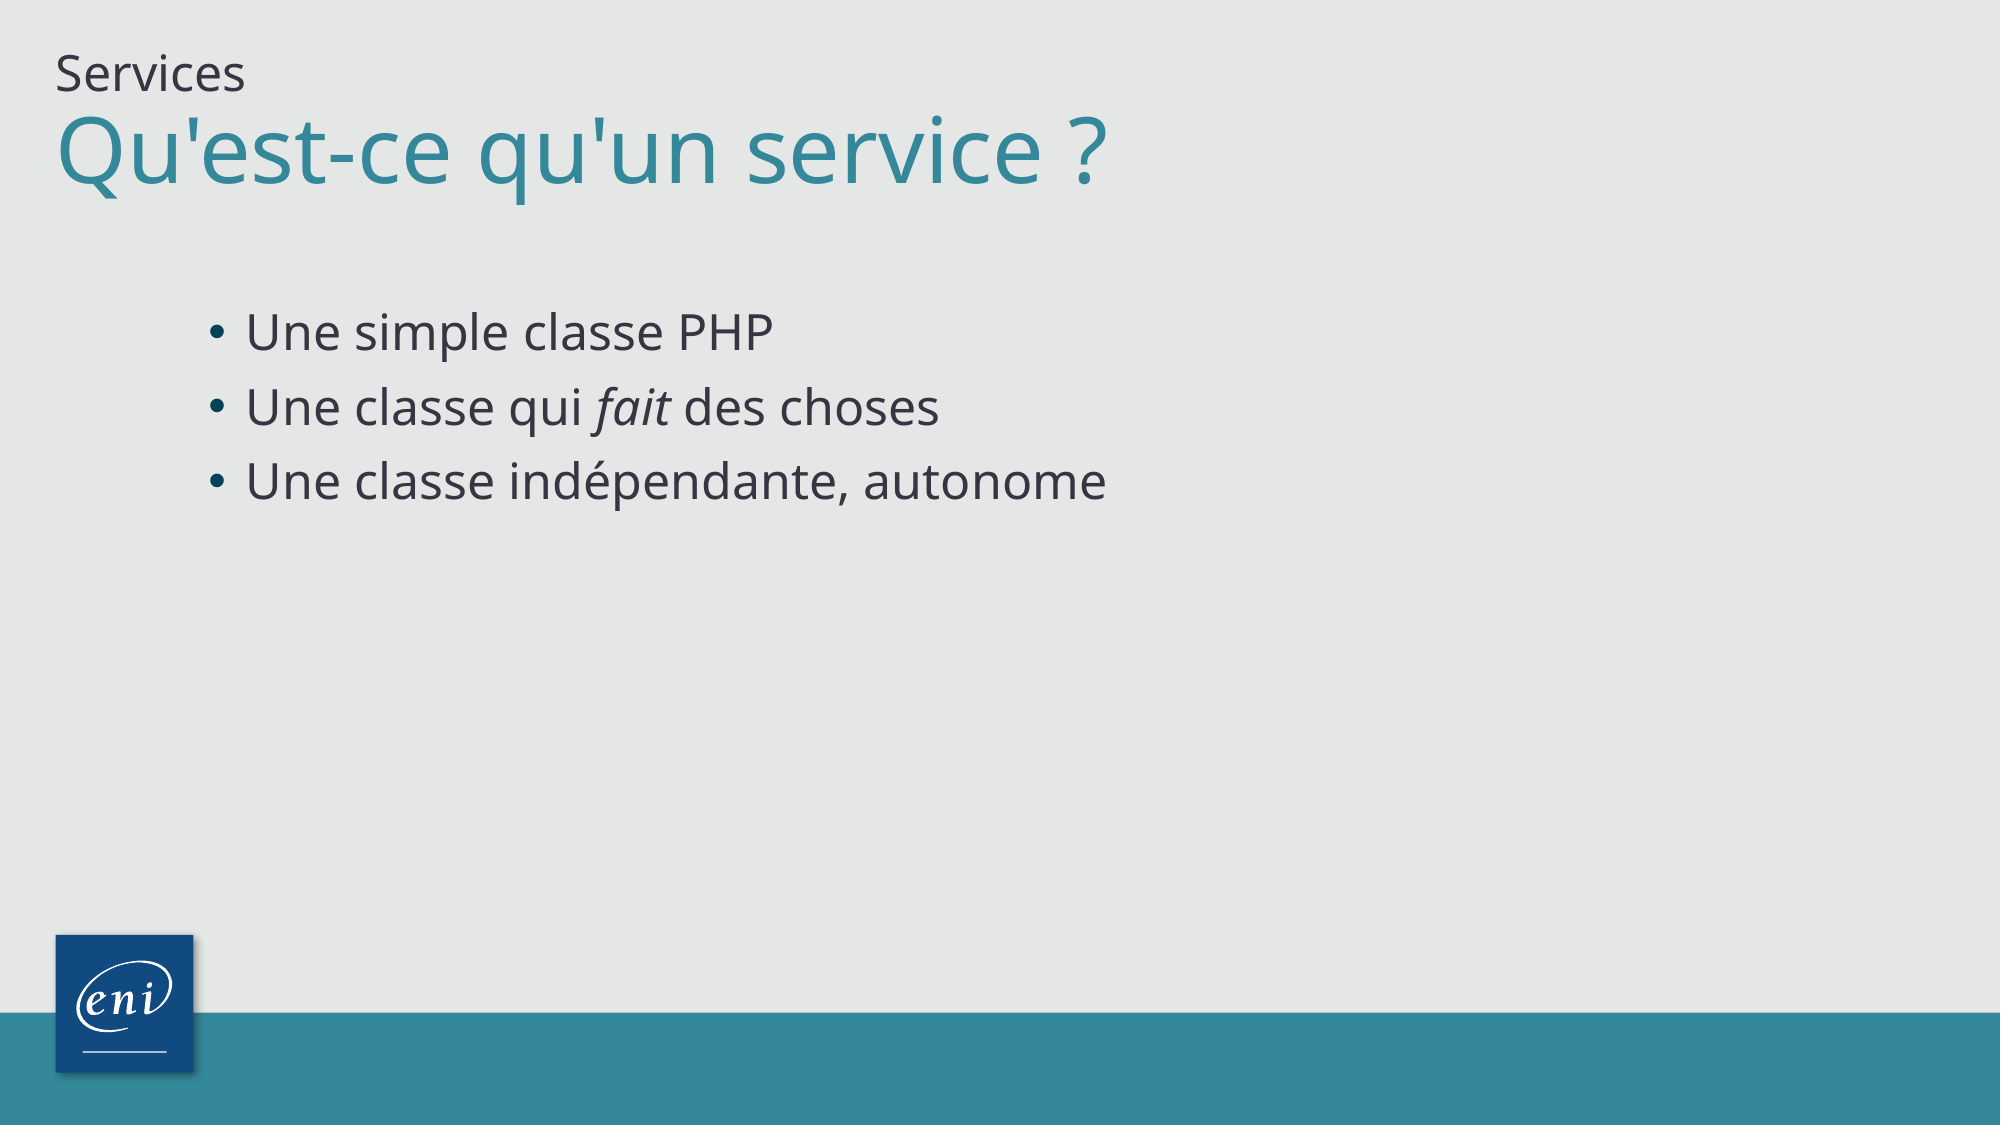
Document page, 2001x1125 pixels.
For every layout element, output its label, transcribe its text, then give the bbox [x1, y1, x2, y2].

title Qu'est-ce qu'un service ? [55, 104, 1952, 205]
list Une simple classe PHP Une classe qui fait des choses Une classe indépendante, autonome [193, 299, 1952, 571]
list Services [55, 31, 1952, 103]
